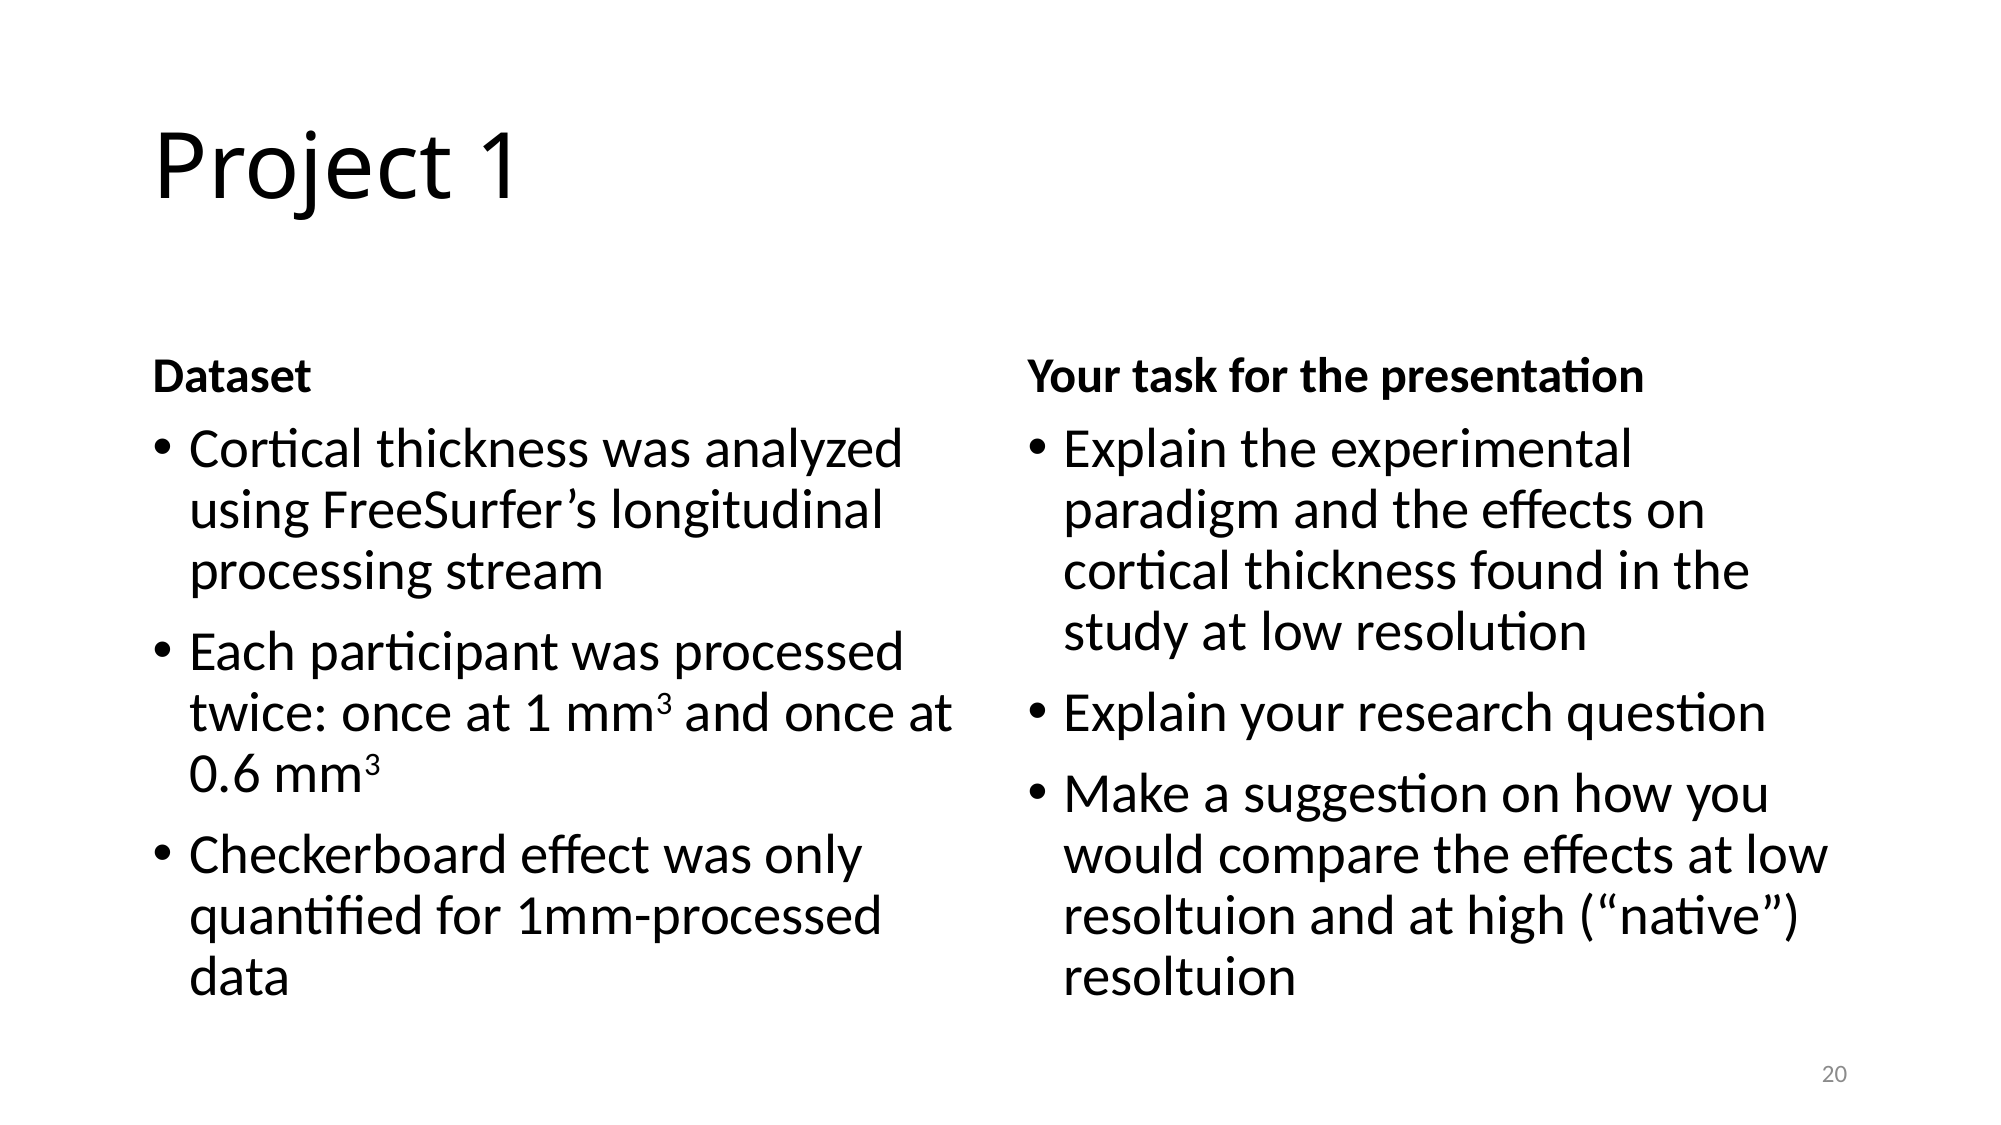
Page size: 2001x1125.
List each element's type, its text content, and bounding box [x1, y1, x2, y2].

list Dataset [137, 275, 984, 410]
list Your task for the presentation [1012, 275, 1863, 410]
list Explain the experimental paradigm and the effects on cortical thickness found in the study at low resolution Explain your research question Make a suggestion on how you would compare the effects at low resoltuion and at high (“native”) resoltuion [1012, 410, 1863, 1016]
title Project 1 [137, 59, 1863, 278]
list Cortical thickness was analyzed using FreeSurfer’s longitudinal processing stream Each participant was processed twice: once at 1 mm3 and once at 0.6 mm3 Checkerboard effect was only quantified for 1mm-processed data [137, 410, 984, 1016]
slide_number 20 [1412, 1042, 1863, 1103]
